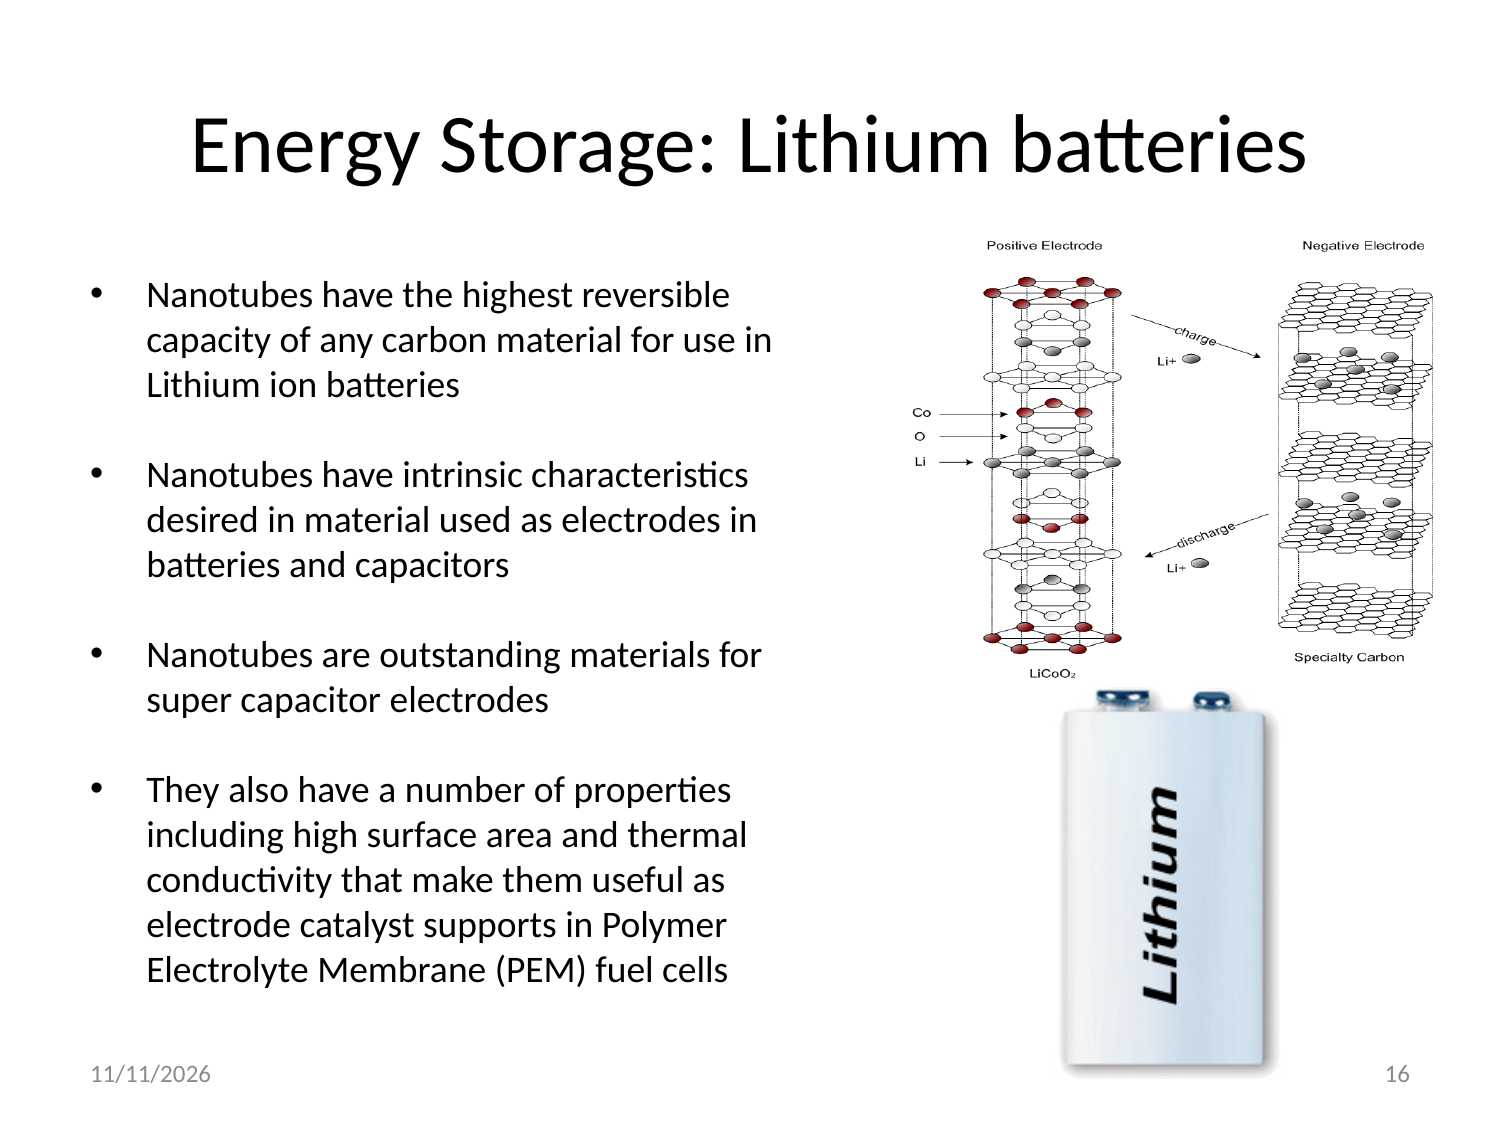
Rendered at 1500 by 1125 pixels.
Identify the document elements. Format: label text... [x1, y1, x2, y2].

picture [912, 237, 1433, 682]
slide_number 16 [1074, 1042, 1425, 1103]
list Nanotubes have the highest reversible capacity of any carbon material for use in Lithium ion batteries Nanotubes have intrinsic characteristics desired in material used as electrodes in batteries and capacitors Nanotubes are outstanding materials for super capacitor electrodes They also have a number of properties including high surface area and thermal conductivity that make them useful as electrode catalyst supports in Polymer Electrolyte Membrane (PEM) fuel cells [75, 262, 825, 1007]
picture [974, 687, 1366, 1079]
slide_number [75, 1042, 425, 1103]
title Energy Storage: Lithium batteries [75, 45, 1425, 233]
